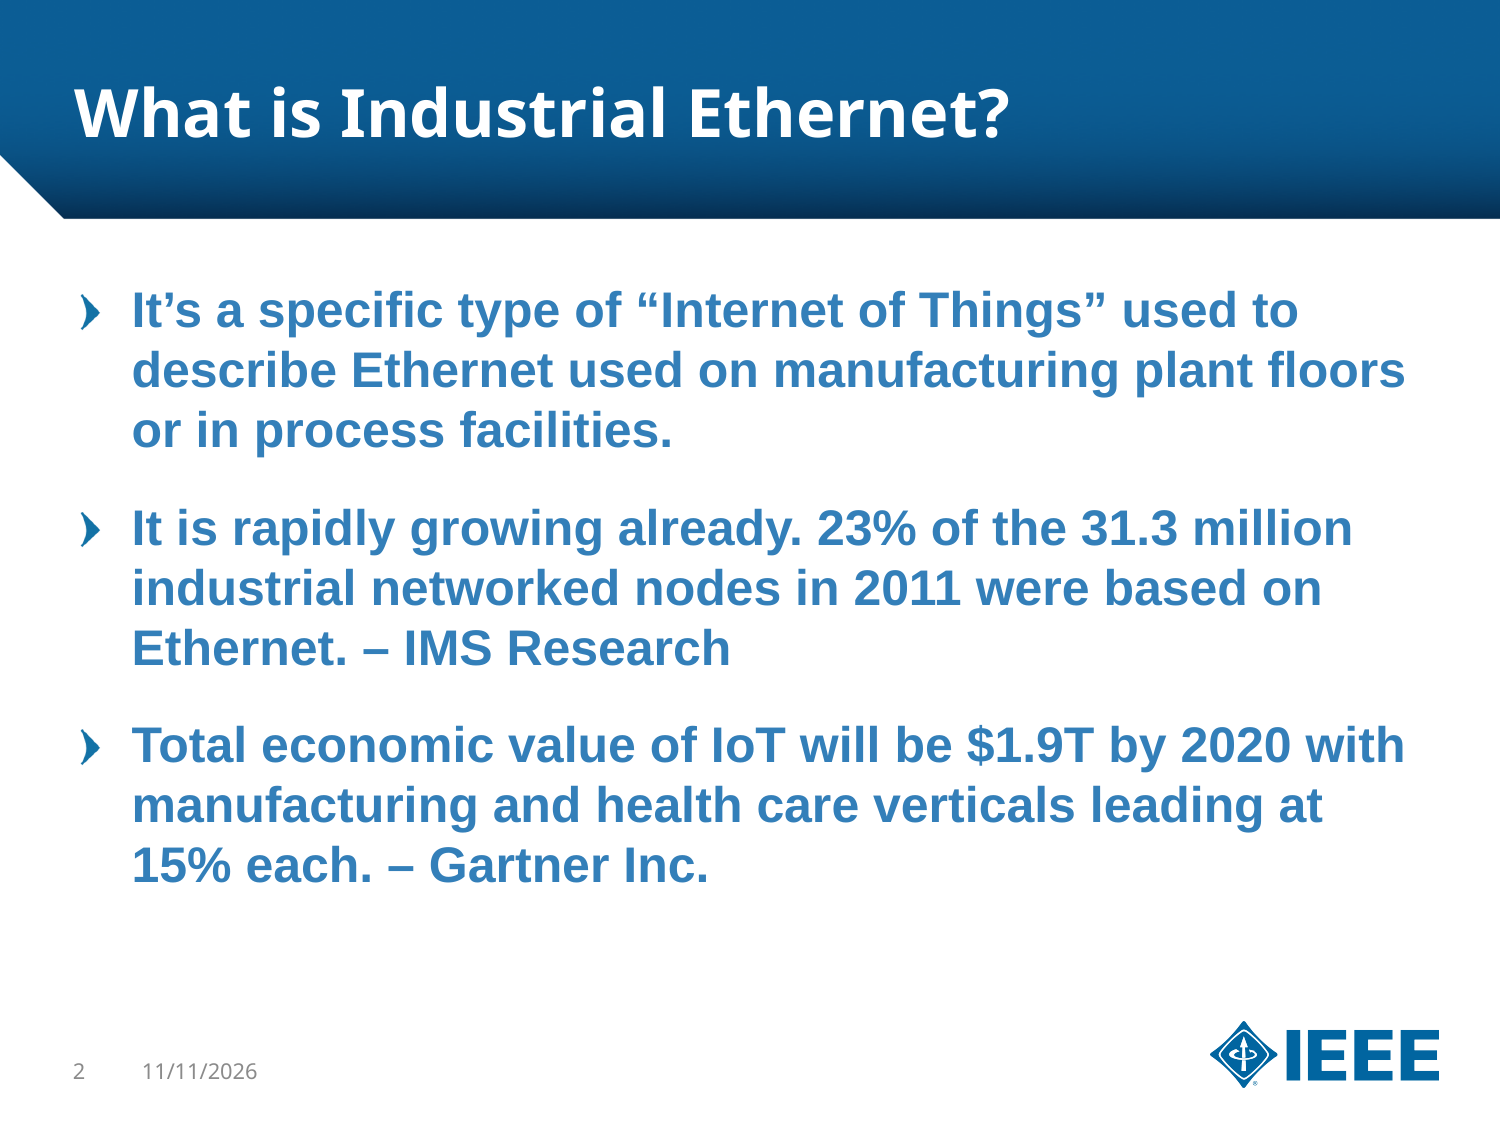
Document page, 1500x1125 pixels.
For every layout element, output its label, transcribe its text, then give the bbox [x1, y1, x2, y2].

list It’s a specific type of “Internet of Things” used to describe Ethernet used on manufacturing plant floors or in process facilities. It is rapidly growing already. 23% of the 31.3 million industrial networked nodes in 2011 were based on Ethernet. – IMS Research Total economic value of IoT will be $1.9T by 2020 with manufacturing and health care verticals leading at 15% each. – Gartner Inc. [59, 270, 1426, 991]
title What is Industrial Ethernet? [59, 22, 1426, 199]
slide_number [141, 1042, 412, 1103]
slide_number 2 [72, 1042, 132, 1103]
picture [0, 0, 1500, 1125]
